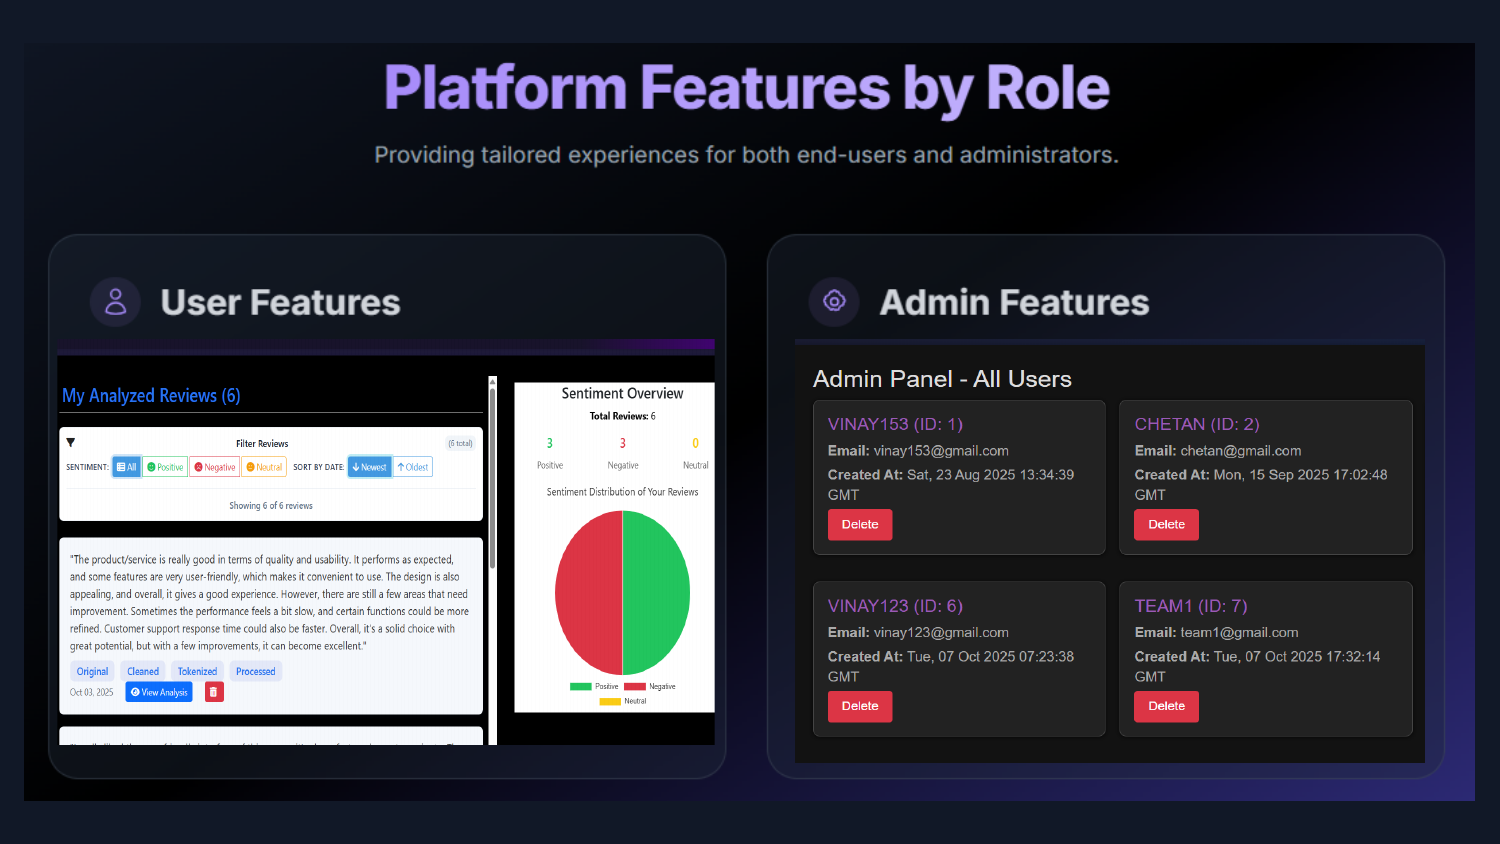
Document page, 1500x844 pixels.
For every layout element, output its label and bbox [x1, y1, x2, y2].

picture [24, 42, 1476, 801]
